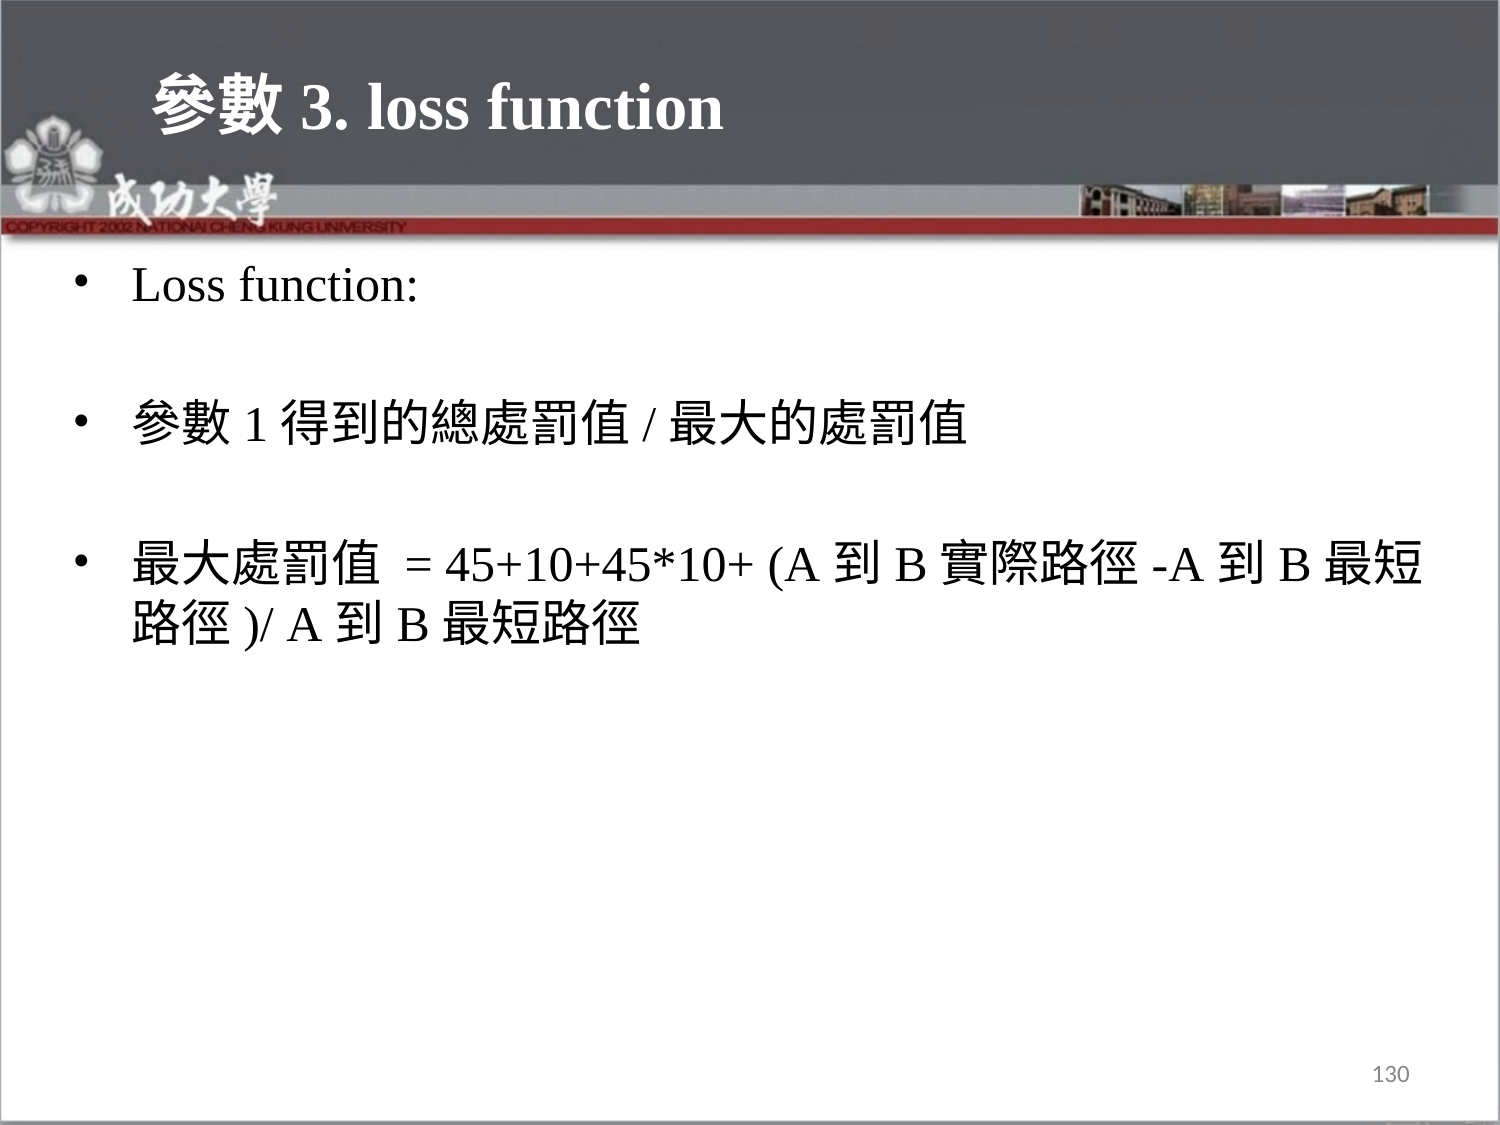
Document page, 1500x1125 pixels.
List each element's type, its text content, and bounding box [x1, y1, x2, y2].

slide_number 130 [1074, 1042, 1425, 1103]
picture [0, 0, 1500, 1125]
list Loss function: 參數1得到的總處罰值/最大的處罰值 最大處罰值 = 45+10+45*10+ (A到B實際路徑-A到B最短路徑)/ A到B最短路徑 [41, 243, 1459, 1041]
title 參數3. loss function [135, 45, 1425, 161]
